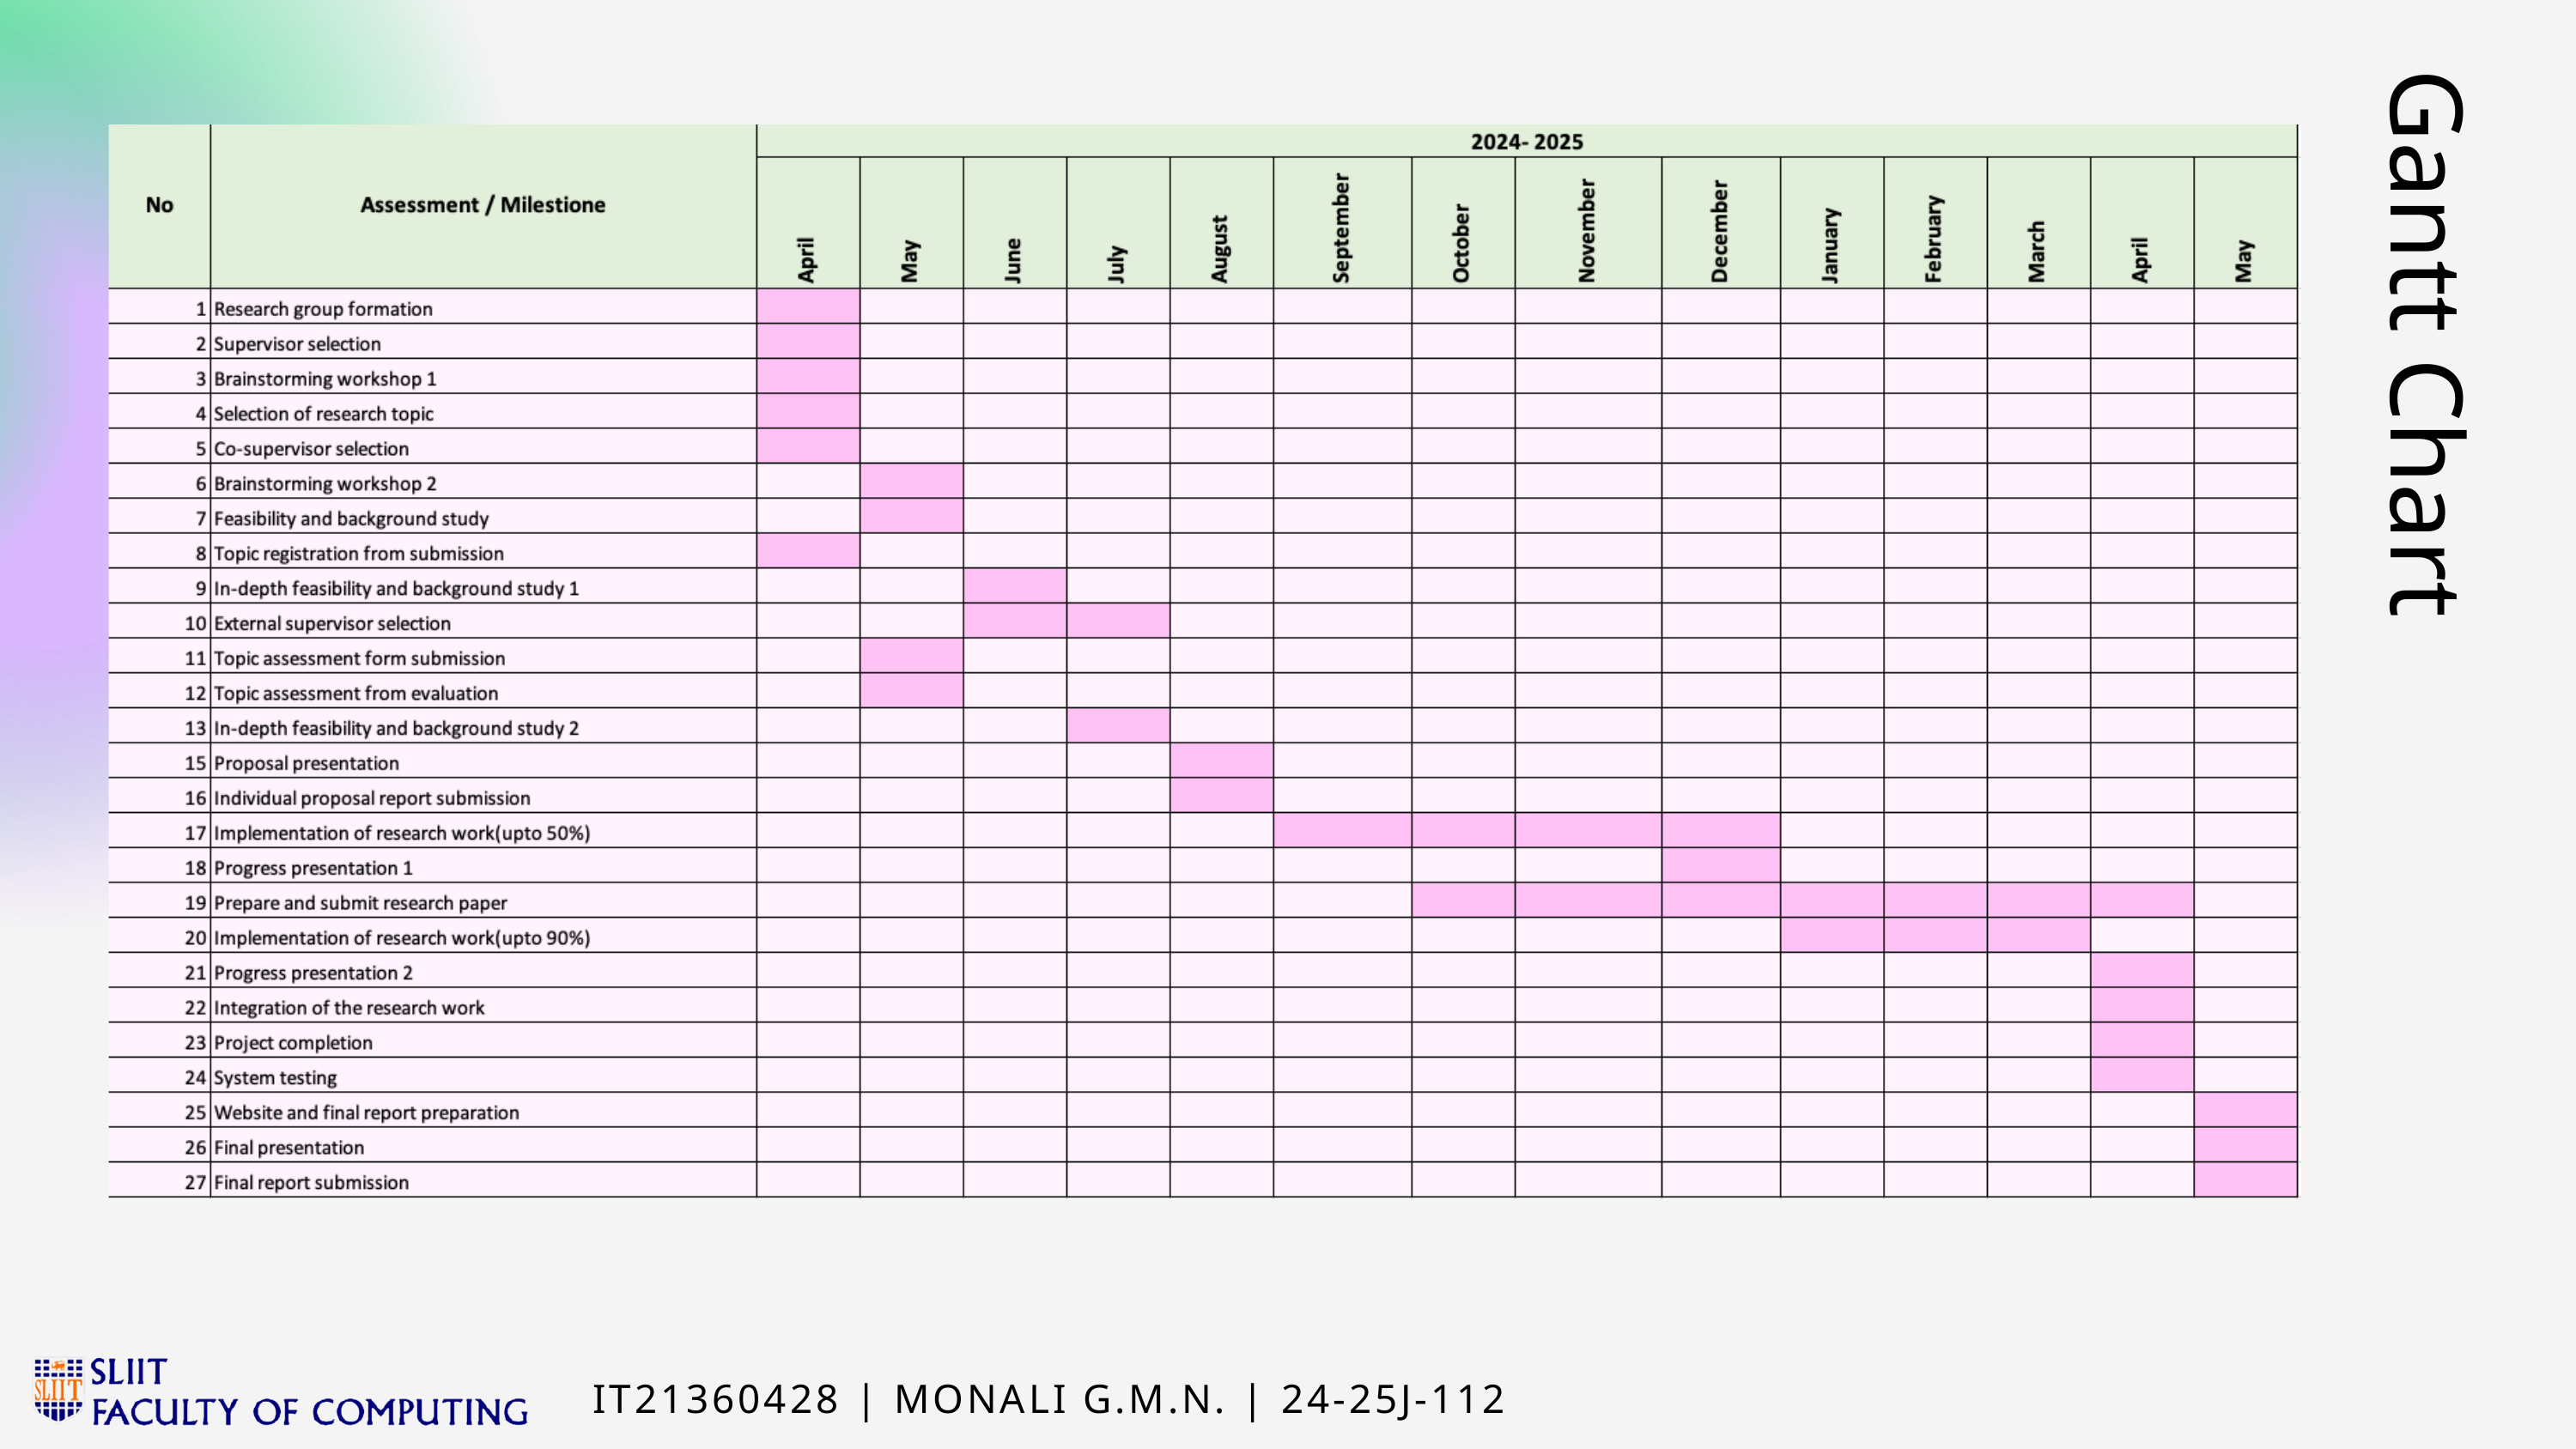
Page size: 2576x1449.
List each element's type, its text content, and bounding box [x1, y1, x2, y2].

text_box Gantt Chart [2370, 69, 2491, 880]
text_box [0, 0, 527, 935]
text_box [108, 124, 2301, 1199]
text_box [0, 1343, 1518, 1448]
